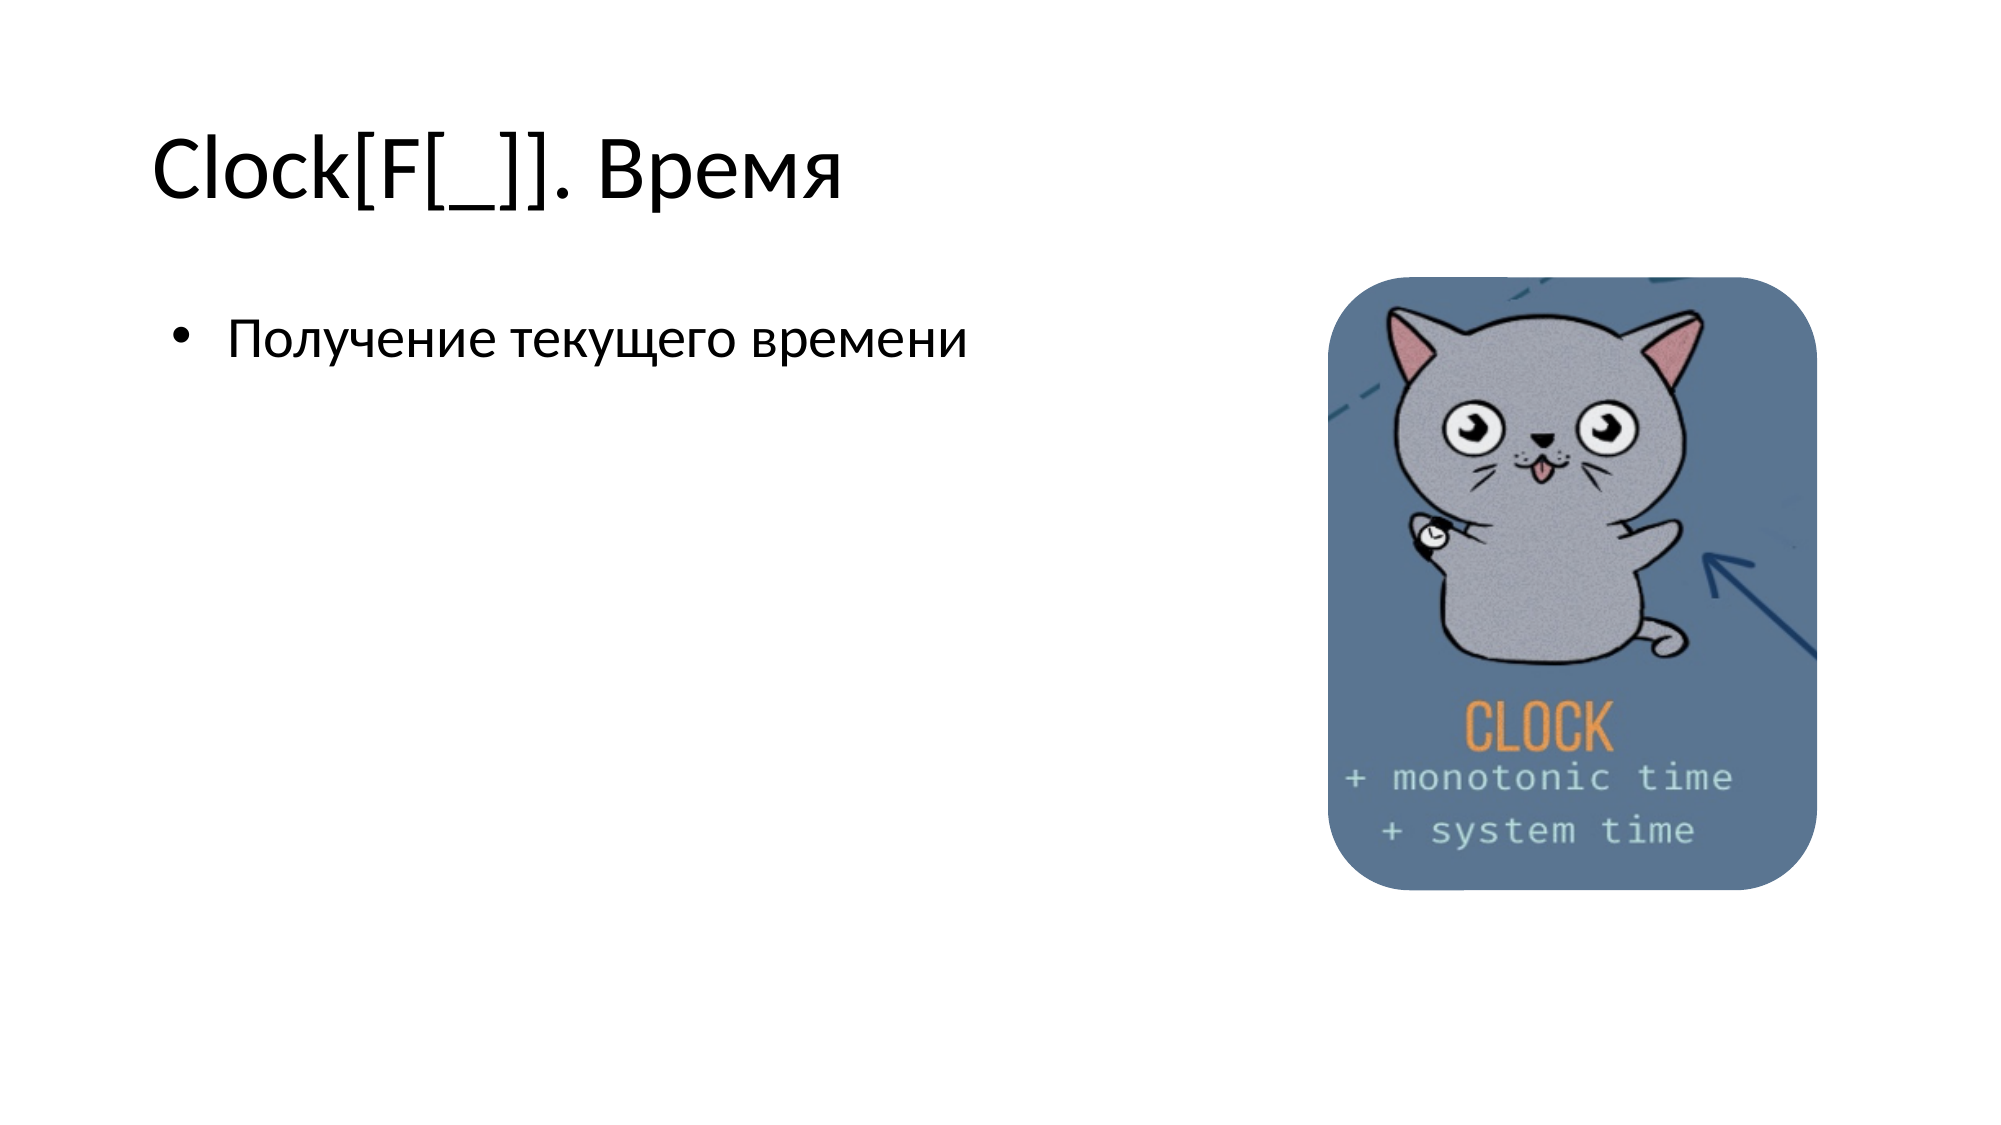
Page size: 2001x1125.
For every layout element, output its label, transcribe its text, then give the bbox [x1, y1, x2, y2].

title Clock[F[_]]. Время [137, 59, 1863, 278]
list Получение текущего времени [137, 299, 1348, 1014]
picture [1327, 276, 1818, 891]
